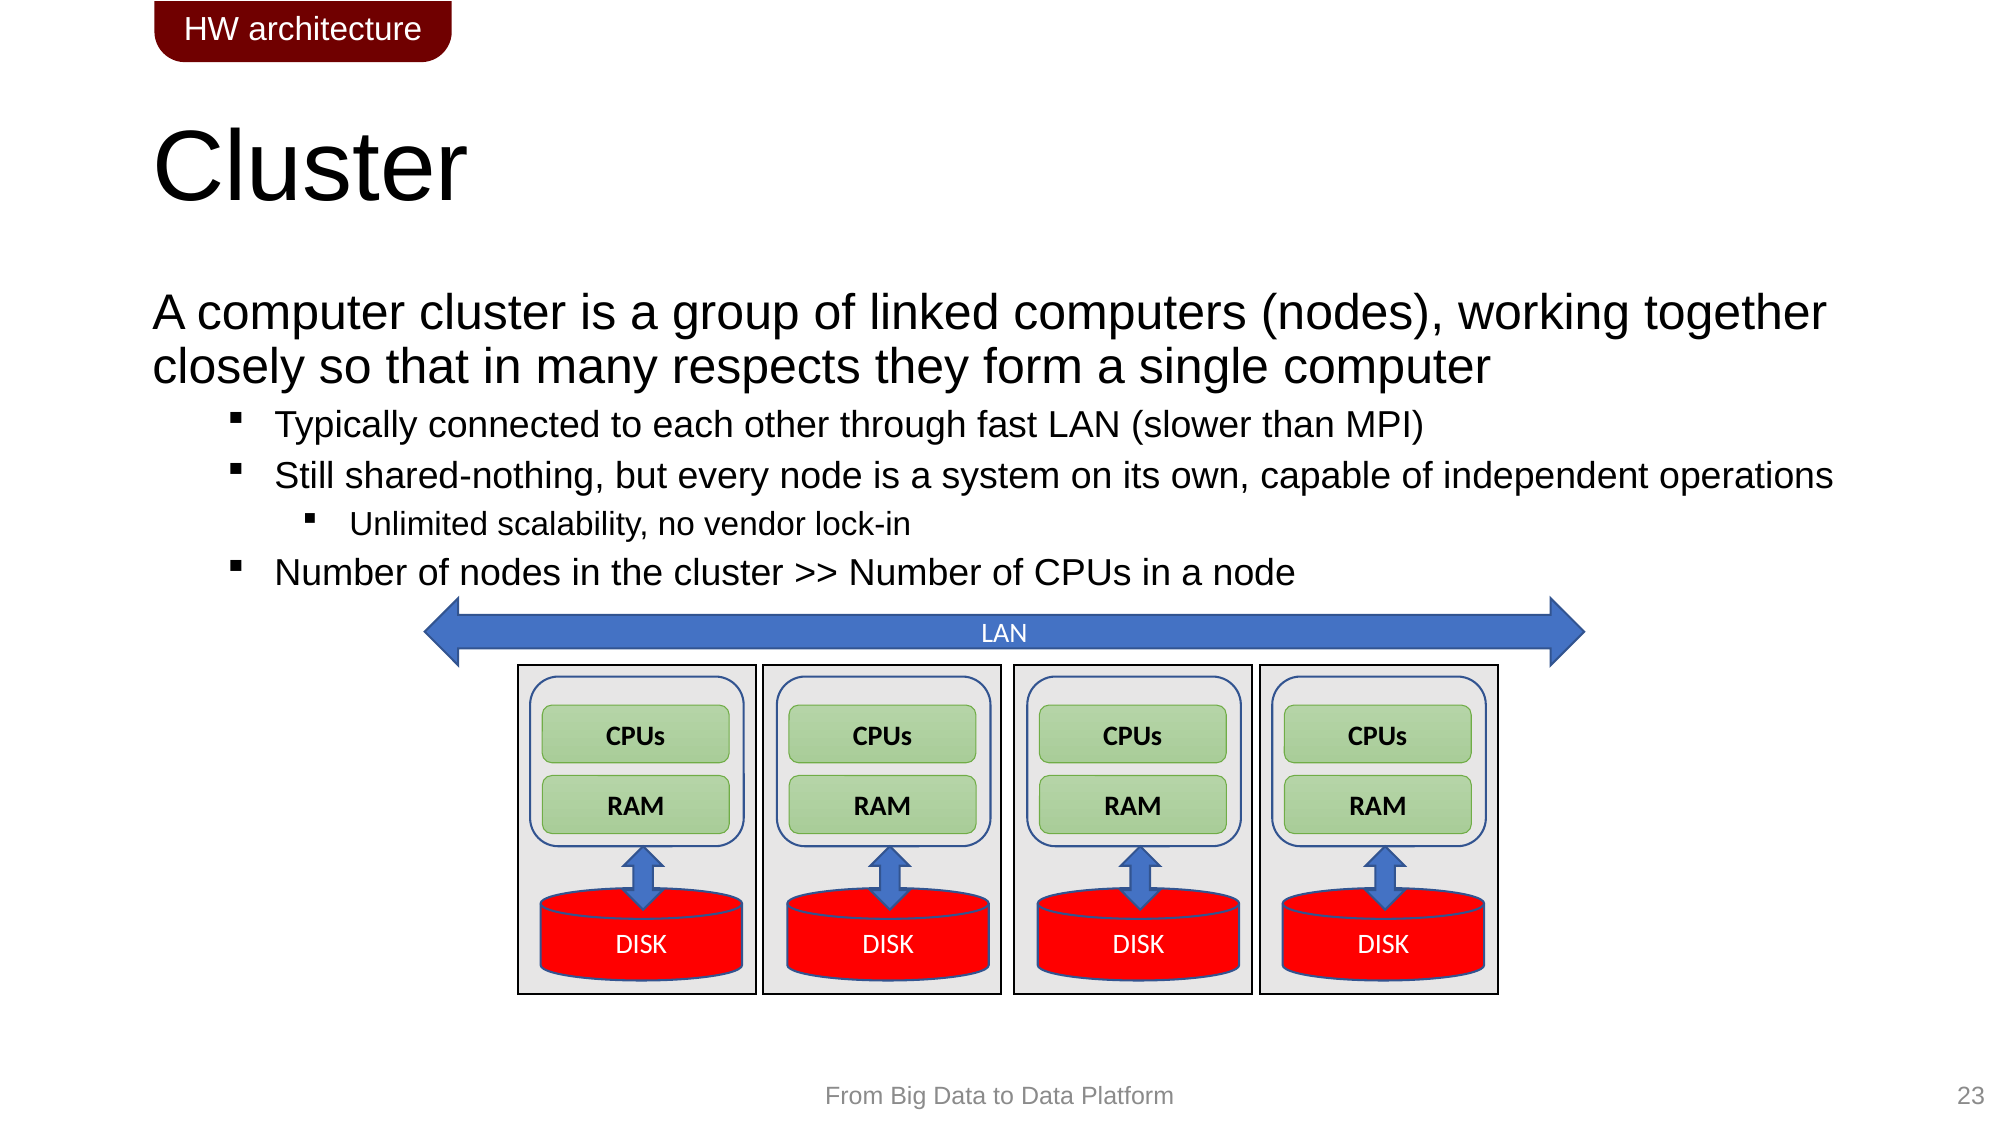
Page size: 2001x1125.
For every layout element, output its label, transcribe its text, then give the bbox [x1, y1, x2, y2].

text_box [776, 676, 991, 981]
text_box [517, 664, 757, 995]
slide_number 23 [1550, 1065, 2000, 1125]
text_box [1027, 676, 1241, 981]
title Cluster [137, 59, 1863, 278]
list A computer cluster is a group of linked computers (nodes), working together closely so that in many respects they form a single computer Typically connected to each other through fast LAN (slower than MPI) Still shared-nothing, but every node is a system on its own, capable of independent operations Unlimited scalability, no vendor lock-in Number of nodes in the cluster >> Number of CPUs in a node [137, 278, 1863, 993]
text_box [1272, 676, 1486, 981]
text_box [530, 676, 744, 981]
text_box LAN [423, 595, 1586, 668]
text_box HW architecture [154, 1, 452, 63]
